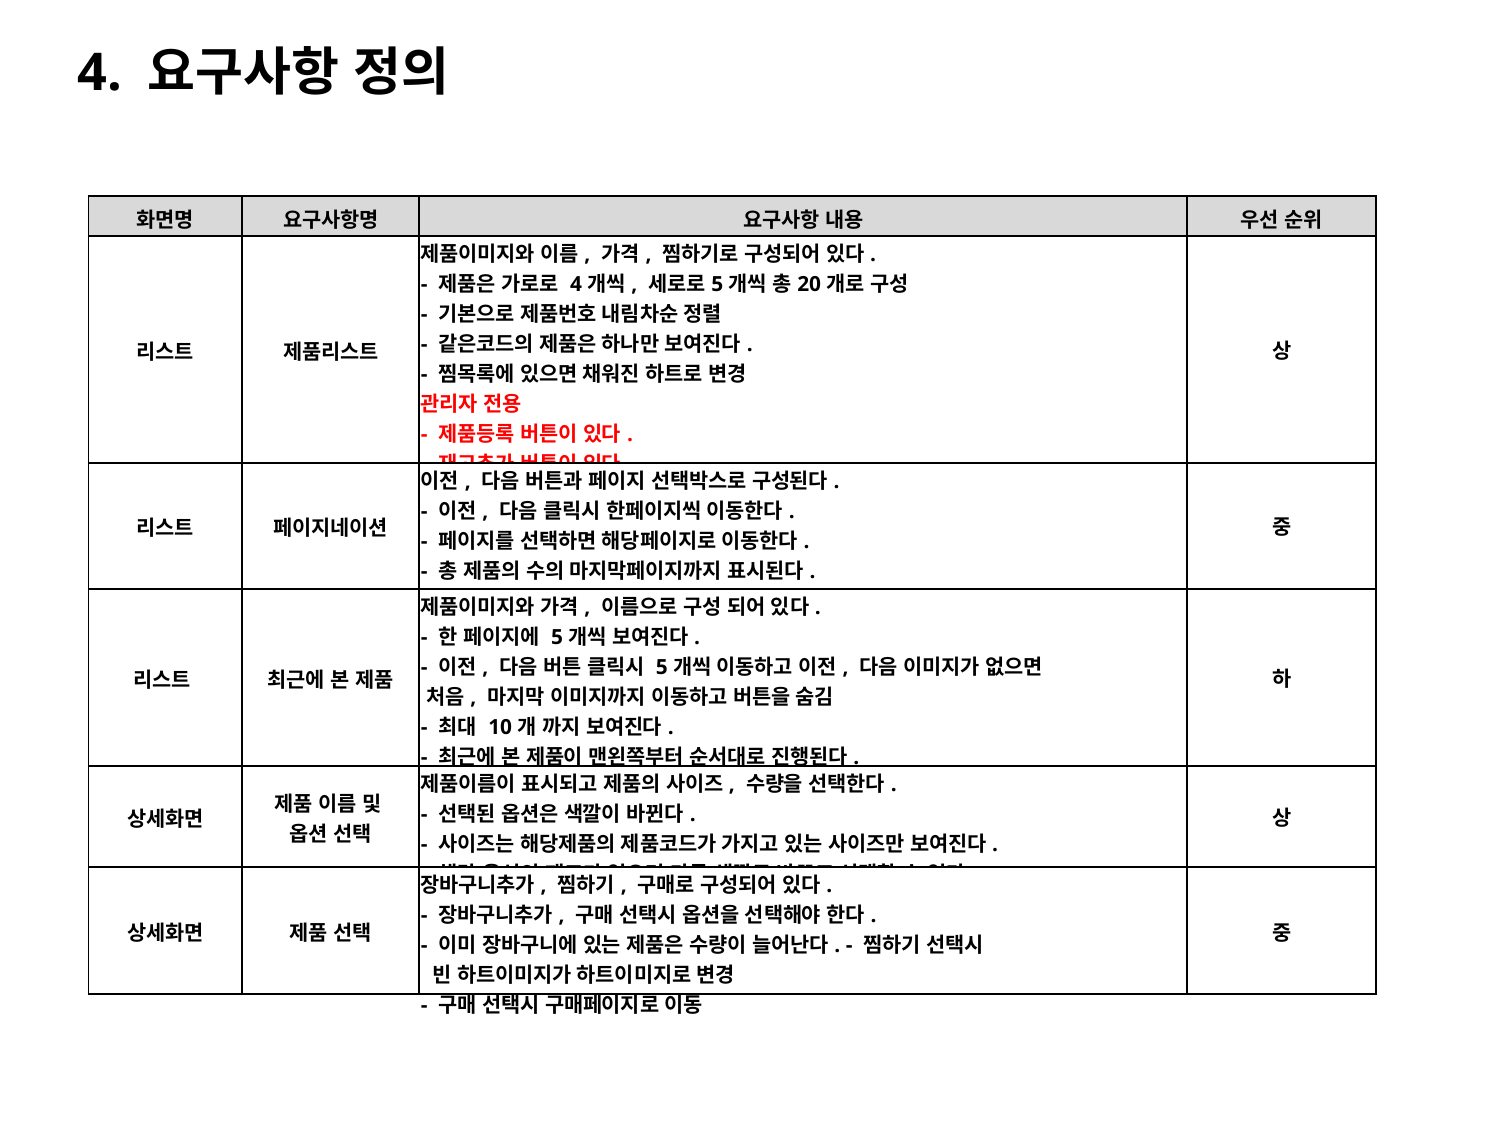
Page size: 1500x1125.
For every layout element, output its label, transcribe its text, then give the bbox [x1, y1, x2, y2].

table_cell 제품이름이 표시되고 제품의 사이즈, 수량을 선택한다. - 선택된 옵션은 색깔이 바뀐다. - 사이즈는 해당제품의 제품코드가 가지고 있는 사이즈만 보여진다. - 해당 옵션의 재고가 없으면 다른 색깔로 바꾸고 선택할 수 없다. [420, 767, 1186, 866]
table_cell 리스트 [89, 237, 241, 462]
table_cell 상 [1188, 237, 1375, 462]
table_cell 리스트 [89, 590, 241, 765]
table_cell 제품이미지와 이름, 가격, 찜하기로 구성되어 있다. - 제품은 가로로 4개씩, 세로로5개씩 총20개로 구성 - 기본으로 제품번호 내림차순 정렬 - 같은코드의 제품은 하나만 보여진다. - 찜목록에 있으면 채워진 하트로 변경 관리자 전용 - 제품등록 버튼이 있다. - 재고추가 버튼이 있다. - 남은 수량이 보인다. [420, 237, 1186, 462]
table_cell 페이지네이션 [243, 464, 418, 588]
table_cell 제품이미지와 가격, 이름으로 구성 되어 있다. - 한 페이지에 5개씩 보여진다. - 이전, 다음 버튼 클릭시 5개씩 이동하고 이전, 다음 이미지가 없으면 처음, 마지막 이미지까지 이동하고 버튼을 숨김 - 최대 10개 까지 보여진다. - 최근에 본 제품이 맨왼쪽부터 순서대로 진행된다. - 이전에 본 제품이 없으면 이부분이 안보이게 숨긴다. [420, 590, 1186, 765]
table_cell 제품 선택 [243, 868, 418, 993]
table_header 화면명 [89, 197, 241, 235]
table_cell 최근에 본 제품 [243, 590, 418, 765]
table_cell 제품리스트 [243, 237, 418, 462]
table_cell 장바구니추가, 찜하기, 구매로 구성되어 있다. - 장바구니추가, 구매 선택시 옵션을 선택해야 한다. - 이미 장바구니에 있는 제품은 수량이 늘어난다. - 찜하기 선택시 빈 하트이미지가 하트이미지로 변경 - 구매 선택시 구매페이지로 이동 [420, 868, 1186, 993]
table_cell 상세화면 [89, 767, 241, 866]
table_cell 제품 이름 및 옵션 선택 [243, 767, 418, 866]
table_cell 이전, 다음 버튼과 페이지 선택박스로 구성된다. - 이전, 다음 클릭시 한페이지씩 이동한다. - 페이지를 선택하면 해당페이지로 이동한다. - 총 제품의 수의 마지막페이지까지 표시된다. - 이전, 다음 페이지가 없을 경우 이전, 다음 버튼을 숨김 [420, 464, 1186, 588]
table_header 우선 순위 [1188, 197, 1375, 235]
table_cell 상세화면 [89, 868, 241, 993]
table_header 요구사항명 [243, 197, 418, 235]
table_cell 중 [1188, 464, 1375, 588]
table_cell 하 [1188, 590, 1375, 765]
table_cell 상 [1188, 767, 1375, 866]
text_box 4. 요구사항 정의 [62, 30, 464, 109]
table_cell 중 [1188, 868, 1375, 993]
table_header 요구사항 내용 [420, 197, 1186, 235]
table_cell 리스트 [89, 464, 241, 588]
